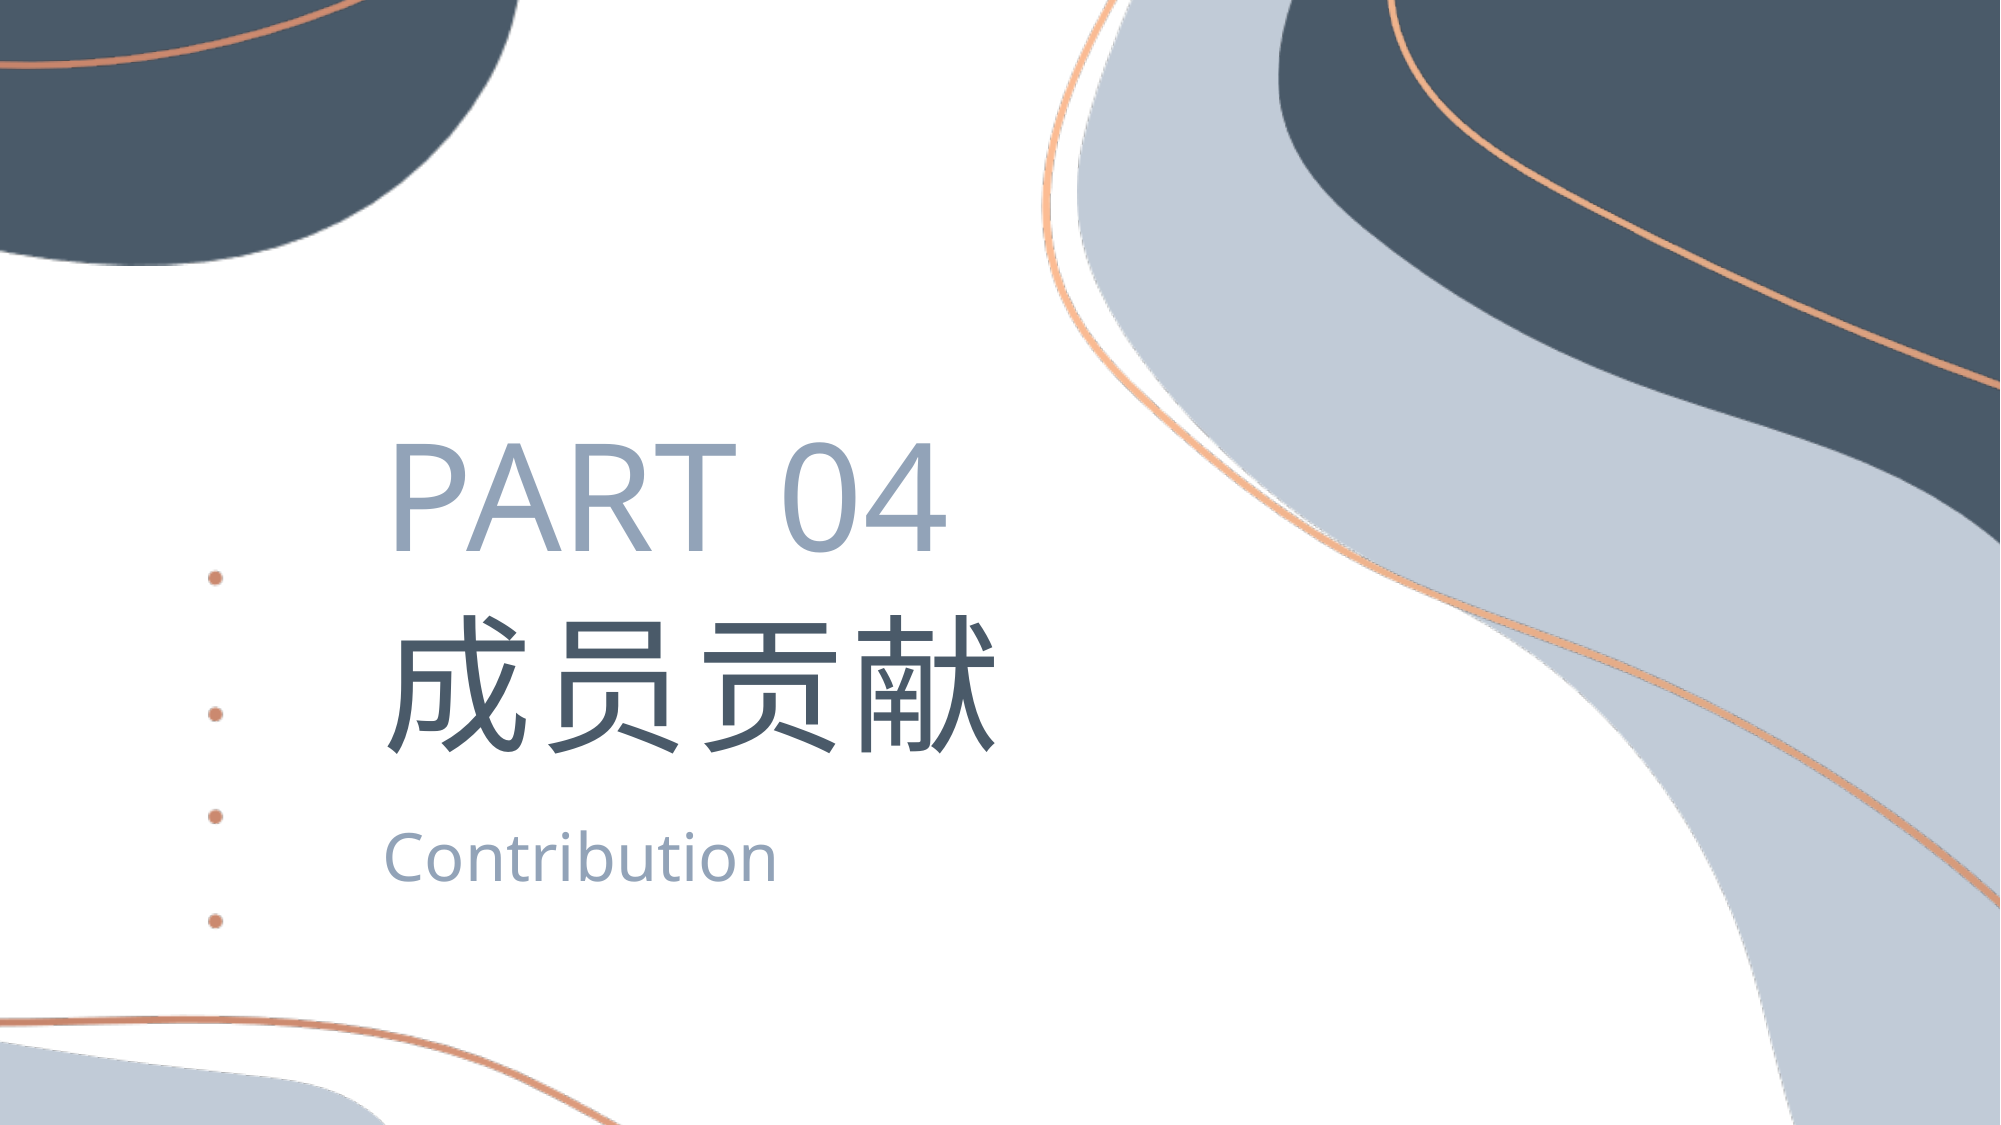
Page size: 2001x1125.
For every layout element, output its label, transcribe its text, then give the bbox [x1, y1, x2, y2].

text_box Contribution [367, 807, 1616, 903]
picture [0, 0, 2000, 1125]
text_box 成员贡献 [367, 583, 1638, 779]
text_box PART 04 [367, 394, 1268, 590]
